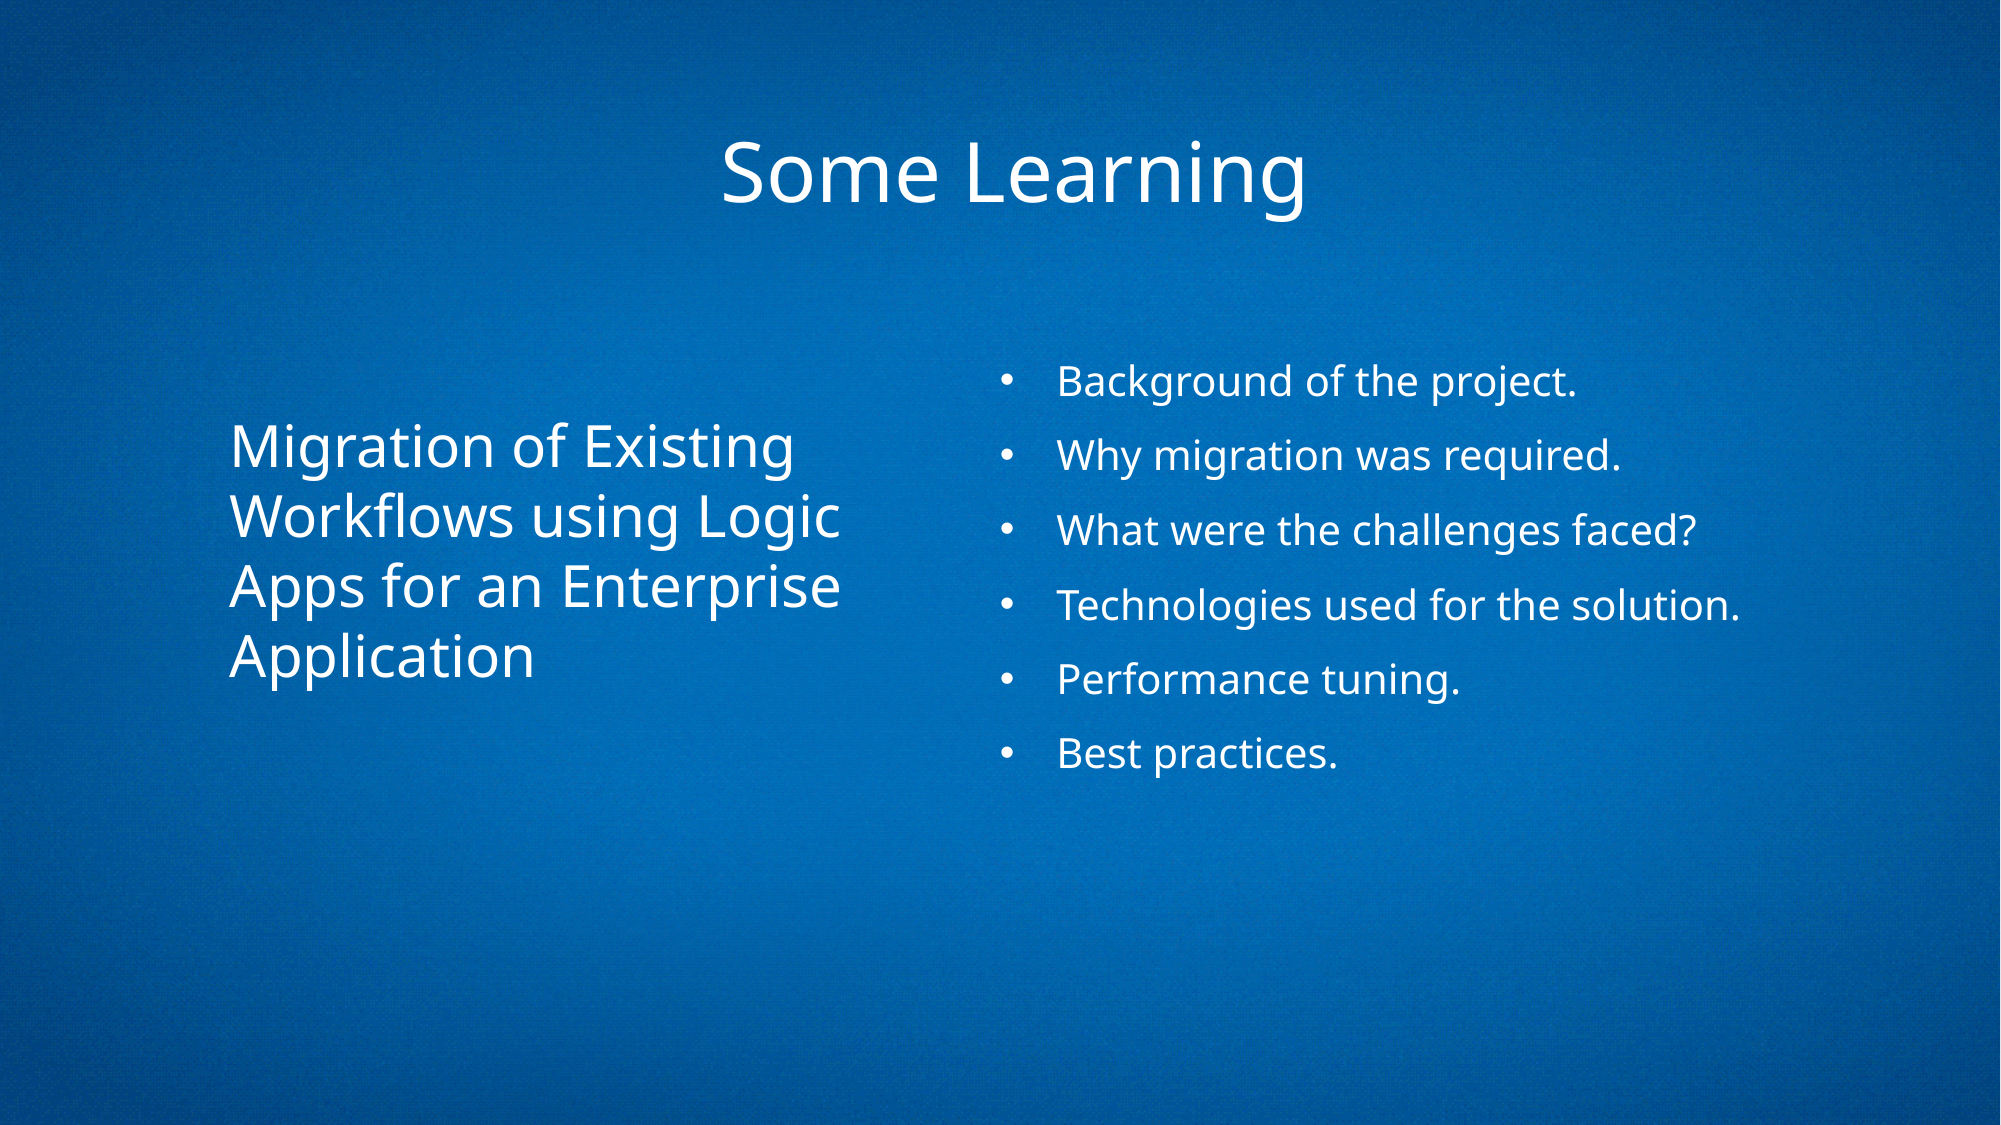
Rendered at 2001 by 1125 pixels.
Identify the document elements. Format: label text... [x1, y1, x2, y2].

picture [0, 0, 2001, 1125]
text_box Background of the project. Why migration was required. What were the challenges faced? Technologies used for the solution. Performance tuning. Best practices. [985, 347, 1758, 785]
text_box Migration of Existing Workflows using Logic Apps for an Enterprise Application [215, 401, 892, 697]
text_box Some Learning [703, 111, 1329, 227]
